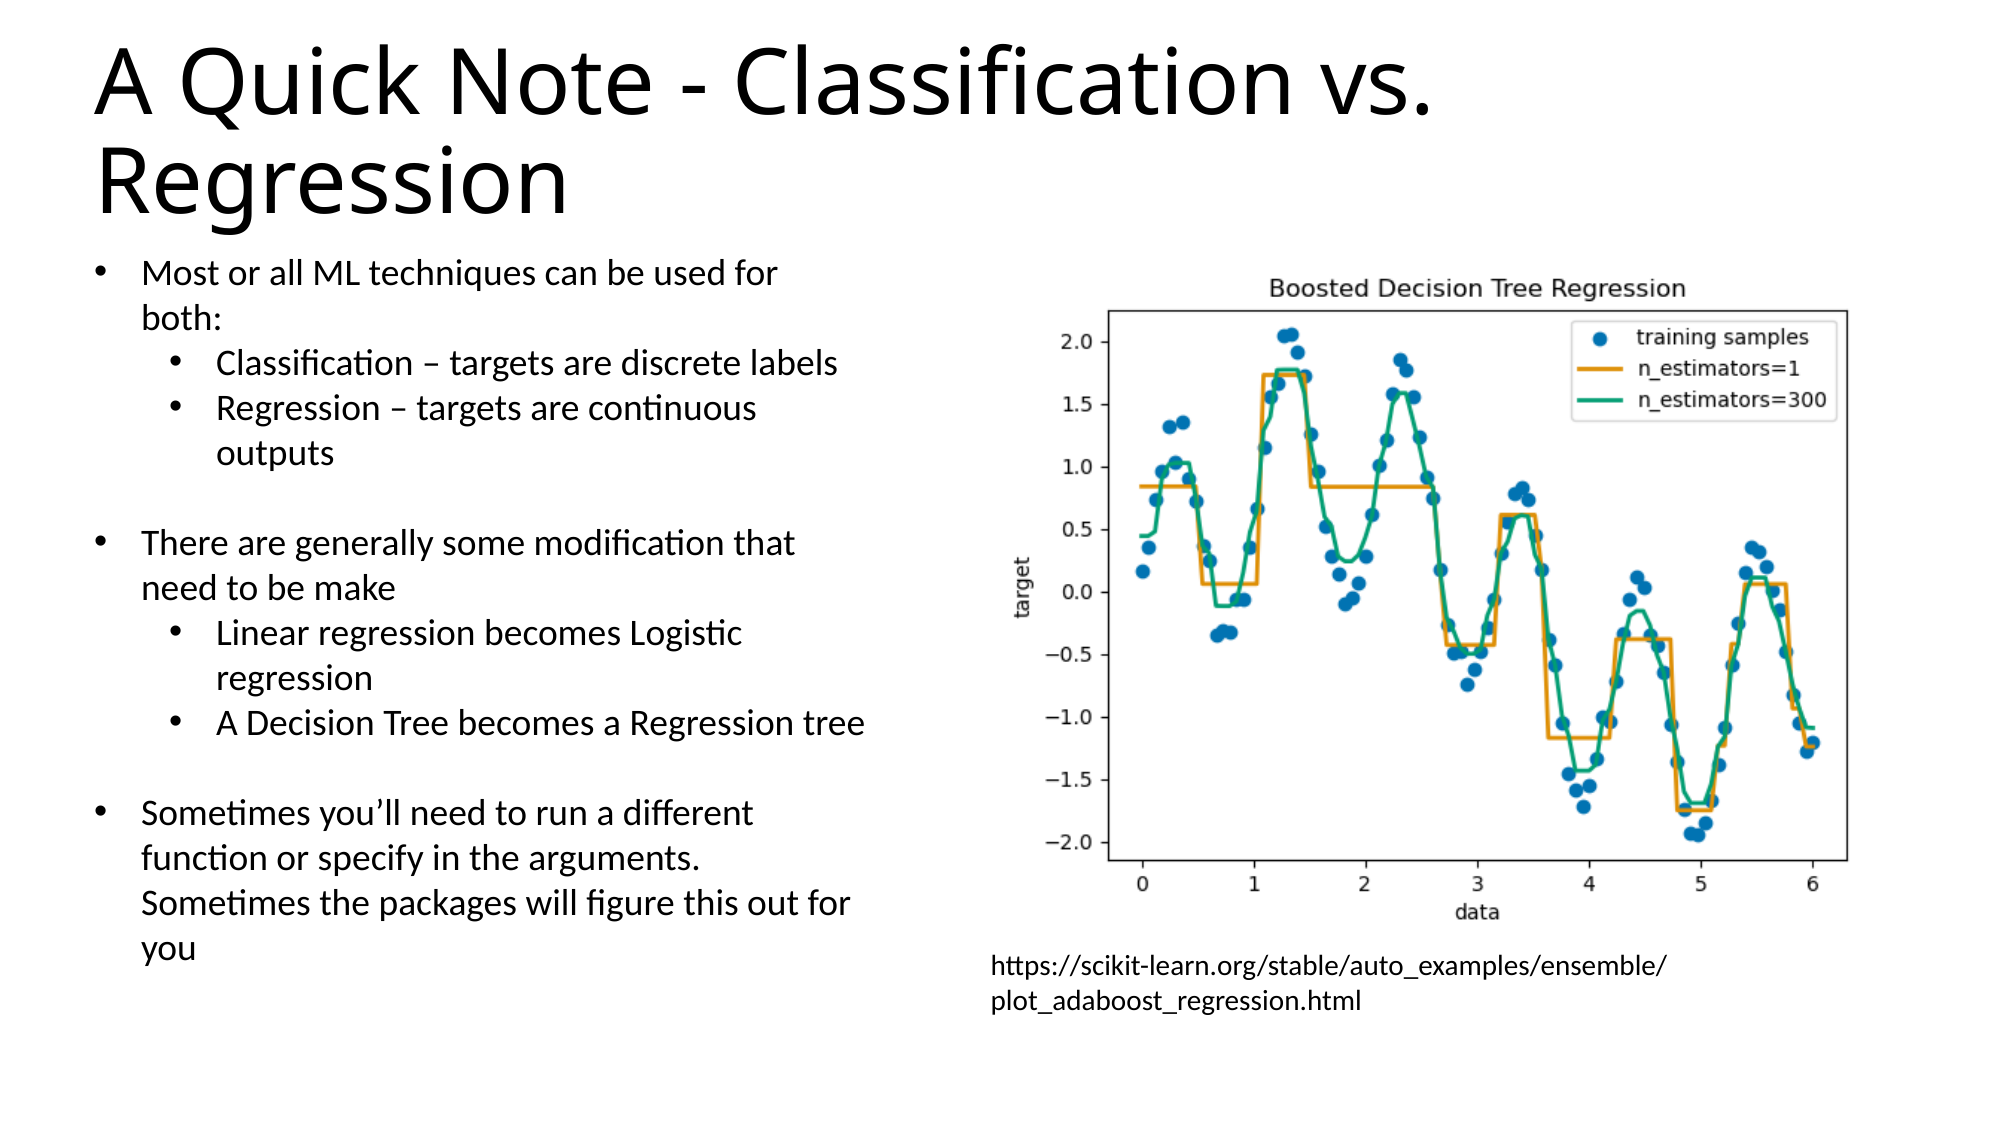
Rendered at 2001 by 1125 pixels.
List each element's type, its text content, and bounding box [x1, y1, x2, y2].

text_box Most or all ML techniques can be used for both: Classification – targets are discrete labels Regression – targets are continuous outputs There are generally some modification that need to be make Linear regression becomes Logistic regression A Decision Tree becomes a Regression tree Sometimes you’ll need to run a different function or specify in the arguments. Sometimes the packages will figure this out for you [79, 240, 882, 976]
text_box https://scikit-learn.org/stable/auto_examples/ensemble/plot_adaboost_regression.html [975, 938, 1976, 1024]
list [989, 224, 1942, 939]
title A Quick Note - Classification vs. Regression [79, 25, 1805, 244]
